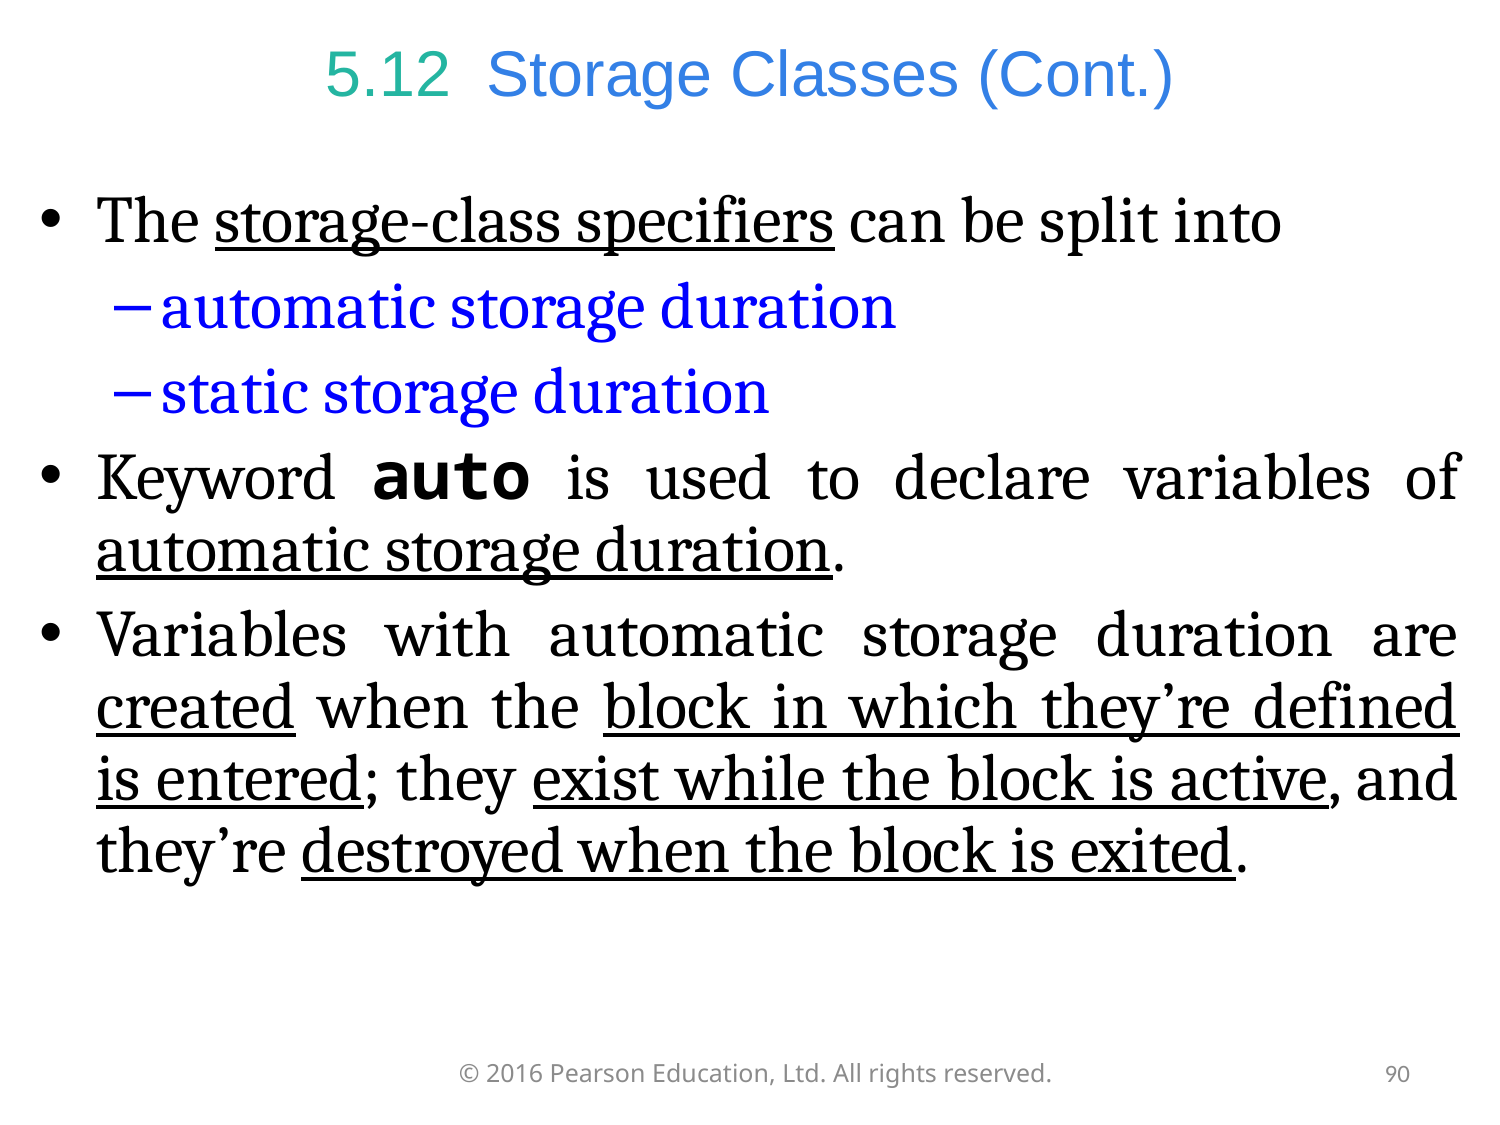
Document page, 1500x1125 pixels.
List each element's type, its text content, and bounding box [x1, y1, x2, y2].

footer © 2016 Pearson Education, Ltd. All rights reserved. [362, 1042, 1074, 1103]
slide_number 90 [1074, 1042, 1425, 1103]
title 5.12 Storage Classes (Cont.) [75, 24, 1425, 118]
list The storage-class specifiers can be split into automatic storage duration static storage duration Keyword auto is used to declare variables of automatic storage duration. Variables with automatic storage duration are created when the block in which they’re defined is entered; they exist while the block is active, and they’re destroyed when the block is exited. [24, 177, 1475, 1041]
